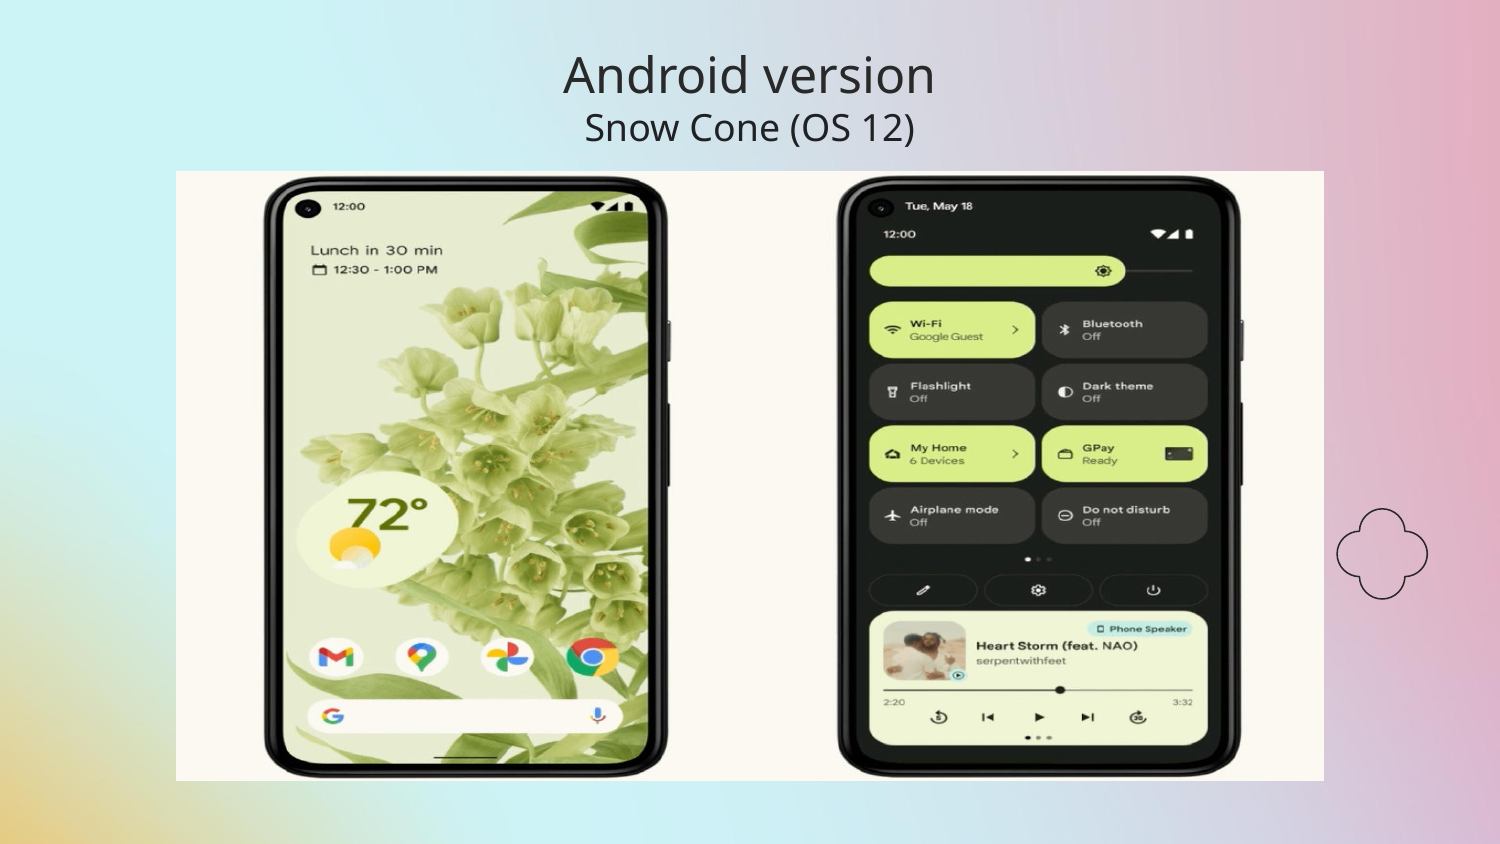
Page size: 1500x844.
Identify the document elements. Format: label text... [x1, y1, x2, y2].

title Android version Snow Cone (OS 12) [245, 28, 1255, 170]
picture [0, 0, 1500, 844]
